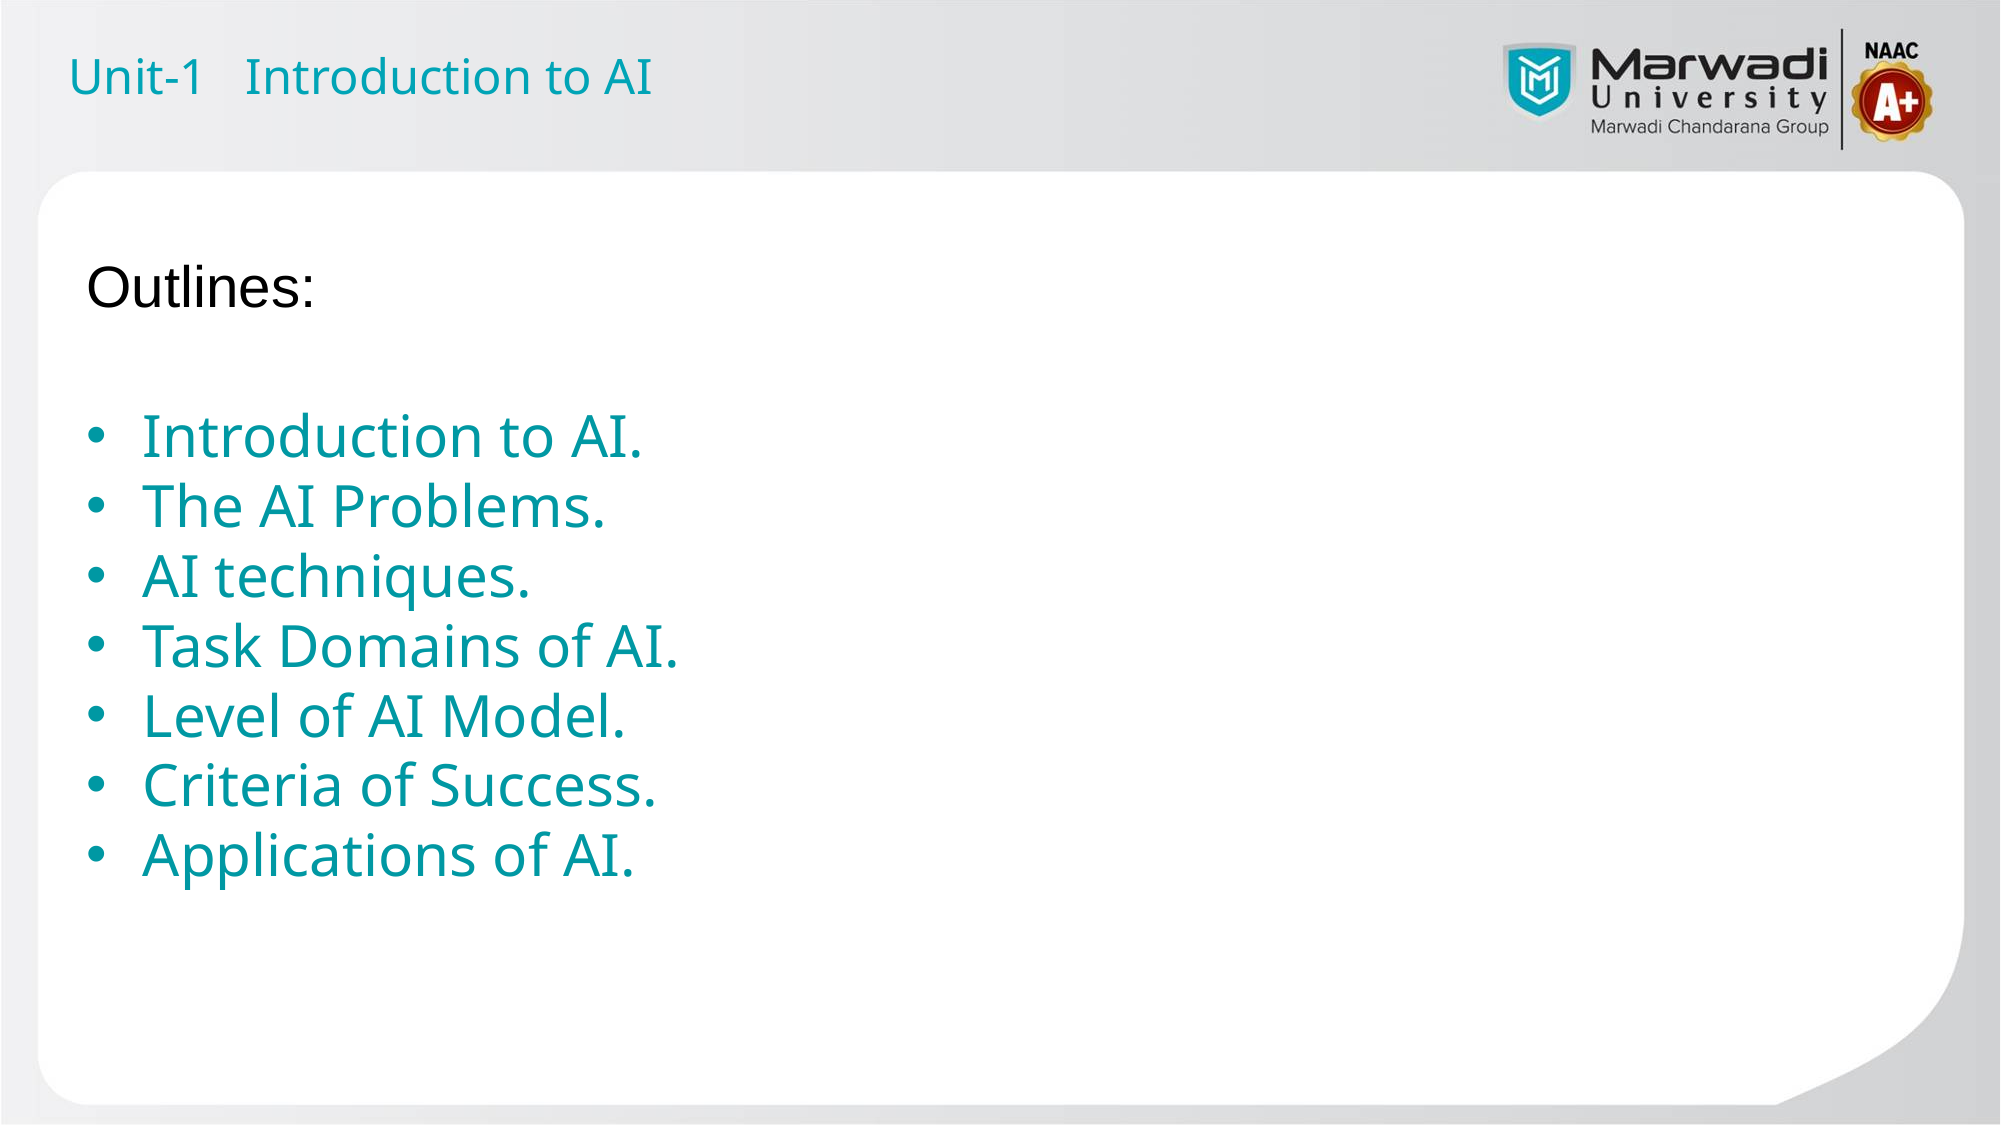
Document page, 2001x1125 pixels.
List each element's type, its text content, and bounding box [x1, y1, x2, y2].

text_box Unit-1 Introduction to AI [53, 30, 1452, 143]
text_box Outlines: Introduction to AI. The AI Problems. AI techniques. Task Domains of AI. Level of AI Model. Criteria of Success. Applications of AI. [71, 223, 1620, 1034]
picture [0, 0, 2001, 1125]
